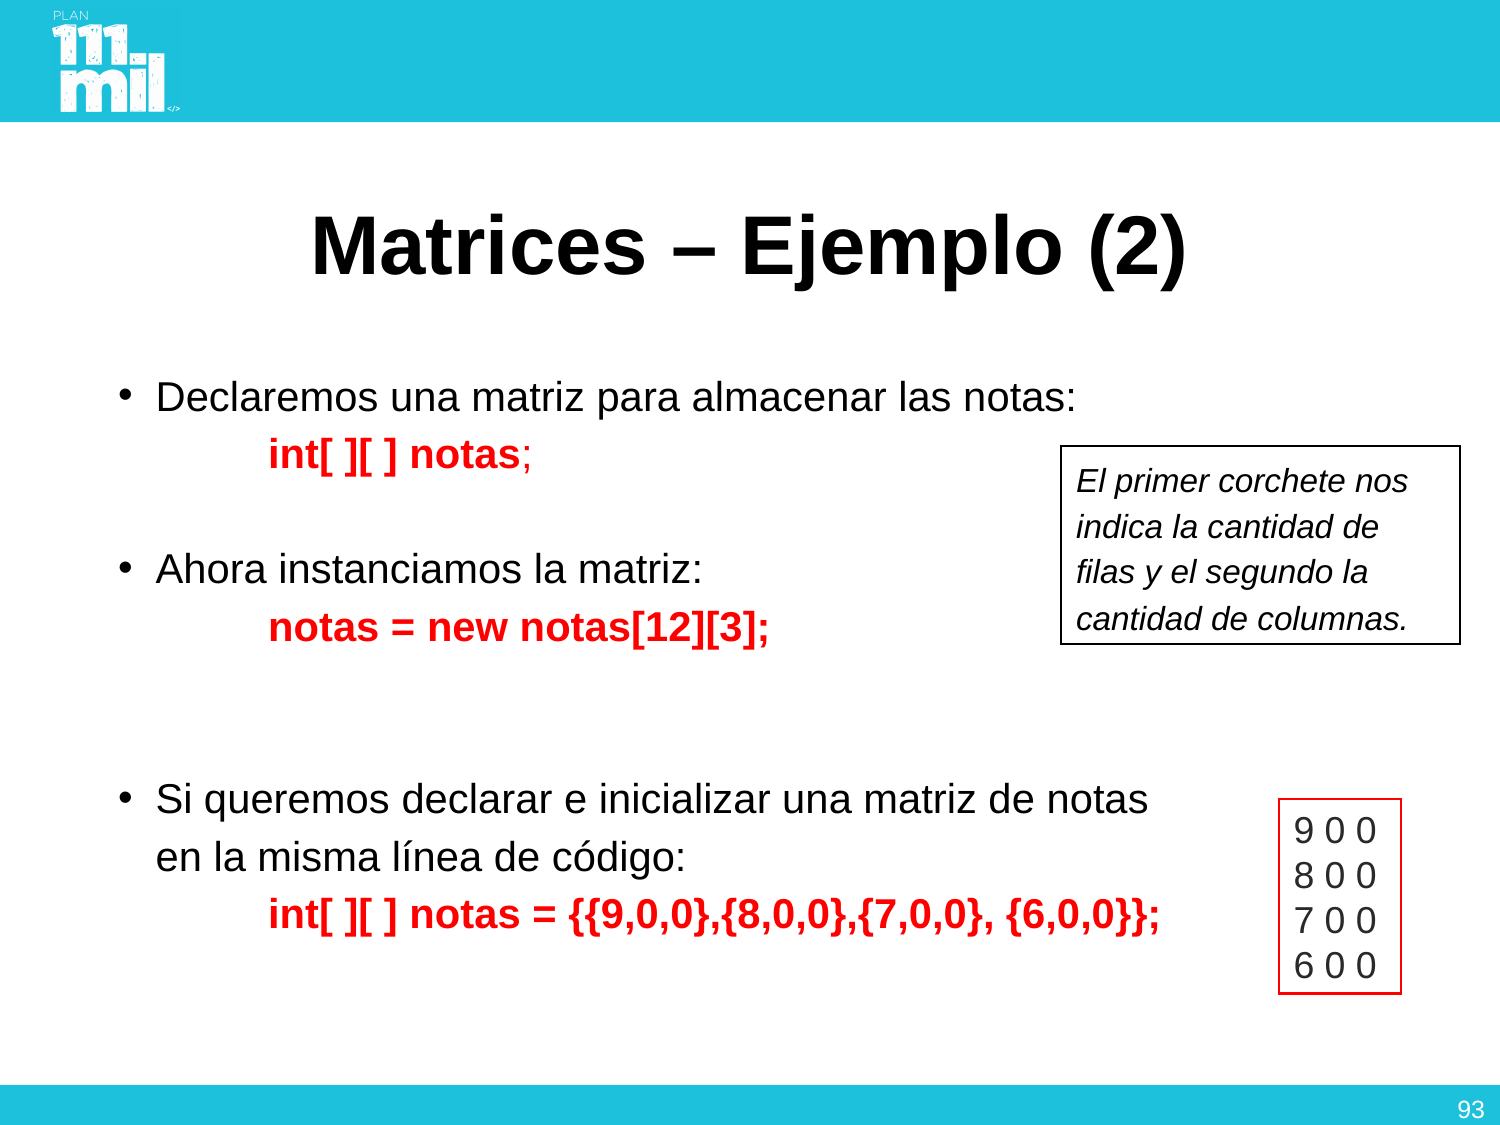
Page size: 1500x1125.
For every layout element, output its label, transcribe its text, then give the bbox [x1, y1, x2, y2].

slide_number 92 [1162, 1078, 1500, 1125]
list Declaremos una matriz para almacenar las notas: int[ ][ ] notas; Ahora instanciamos la matriz: notas = new notas[12][3]; Si queremos declarar e inicializar una matriz de notas en la misma línea de código: int[ ][ ] notas = {{9,0,0},{8,0,0},{7,0,0}, {6,0,0}}; [103, 354, 1220, 1069]
text_box 9 0 0 8 0 0 7 0 0 6 0 0 [1278, 798, 1402, 995]
text_box El primer corchete nos indica la cantidad de filas y el segundo la cantidad de columnas. [1060, 445, 1461, 645]
title Matrices – Ejemplo (2) [103, 147, 1397, 348]
